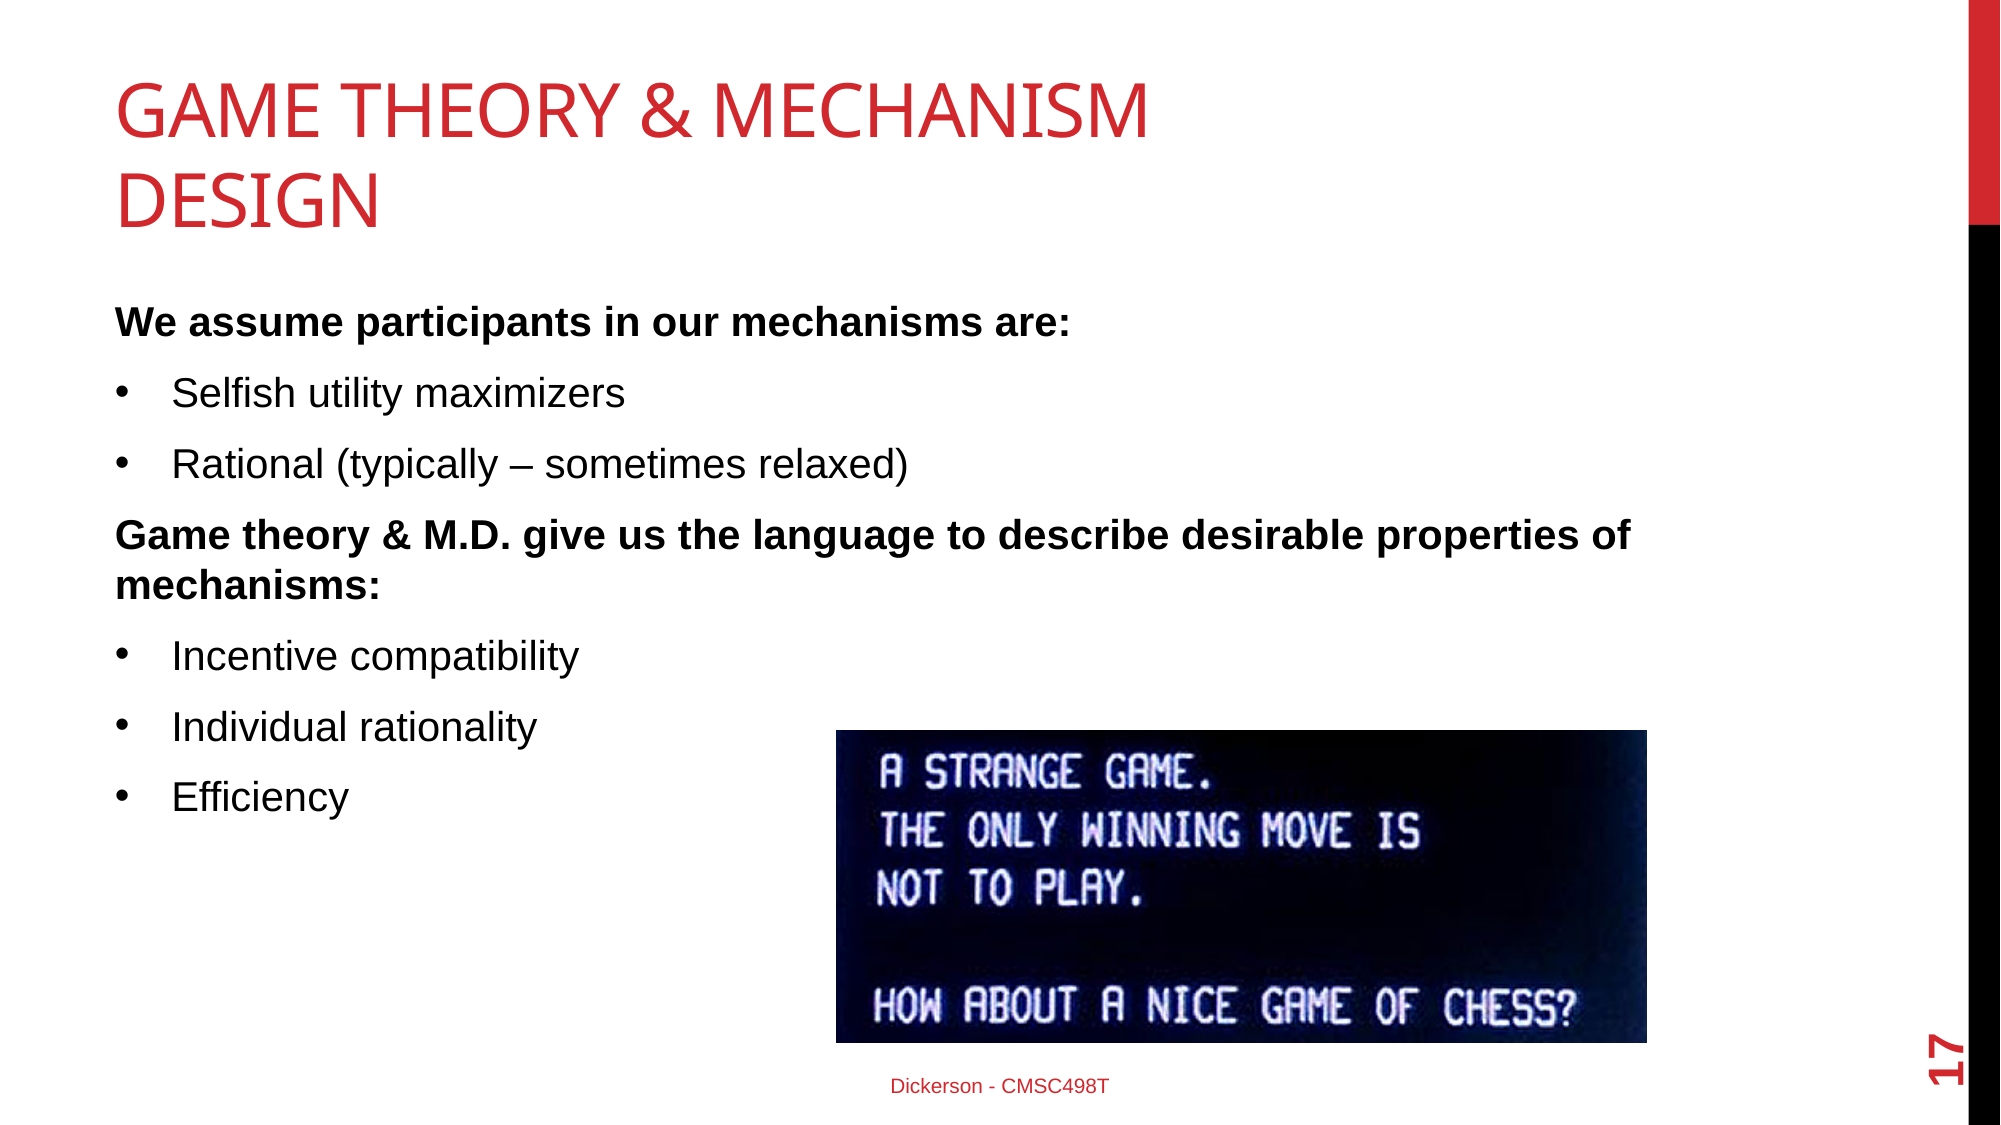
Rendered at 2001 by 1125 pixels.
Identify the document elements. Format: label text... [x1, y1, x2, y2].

title Game Theory & Mechanism Design [99, 25, 1367, 250]
picture [835, 729, 1647, 1043]
list We assume participants in our mechanisms are: Selfish utility maximizers Rational (typically – sometimes relaxed) Game theory & M.D. give us the language to describe desirable properties of mechanisms: Incentive compatibility Individual rationality Efficiency [99, 287, 1767, 1005]
footer Dickerson - CMSC498T [624, 1065, 1375, 1112]
slide_number 17 [1903, 887, 1984, 1104]
